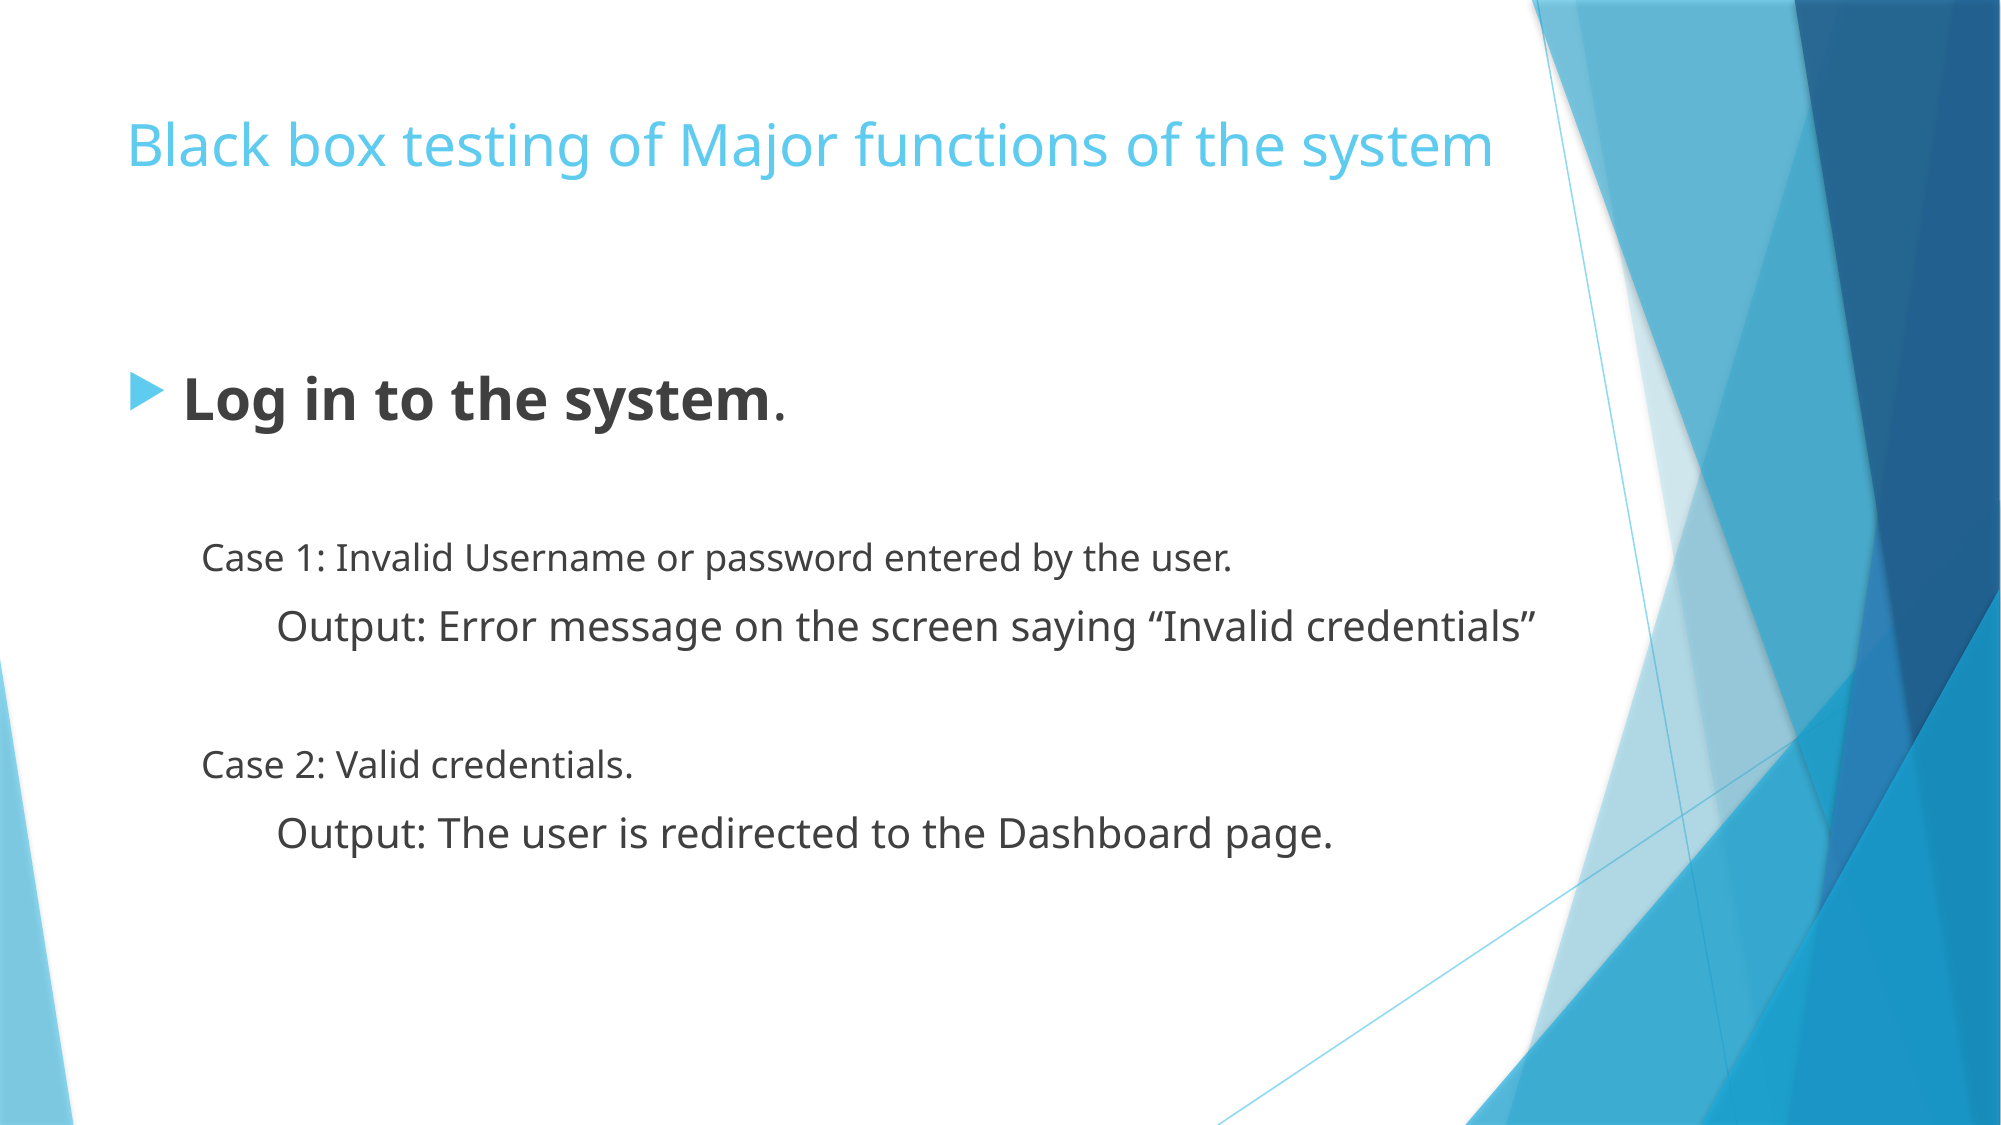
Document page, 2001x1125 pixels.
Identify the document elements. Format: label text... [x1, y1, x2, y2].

list Log in to the system. Case 1: Invalid Username or password entered by the user. Output: Error message on the screen saying “Invalid credentials” Case 2: Valid credentials. Output: The user is redirected to the Dashboard page. [111, 354, 1604, 992]
title Black box testing of Major functions of the system [111, 99, 1522, 317]
